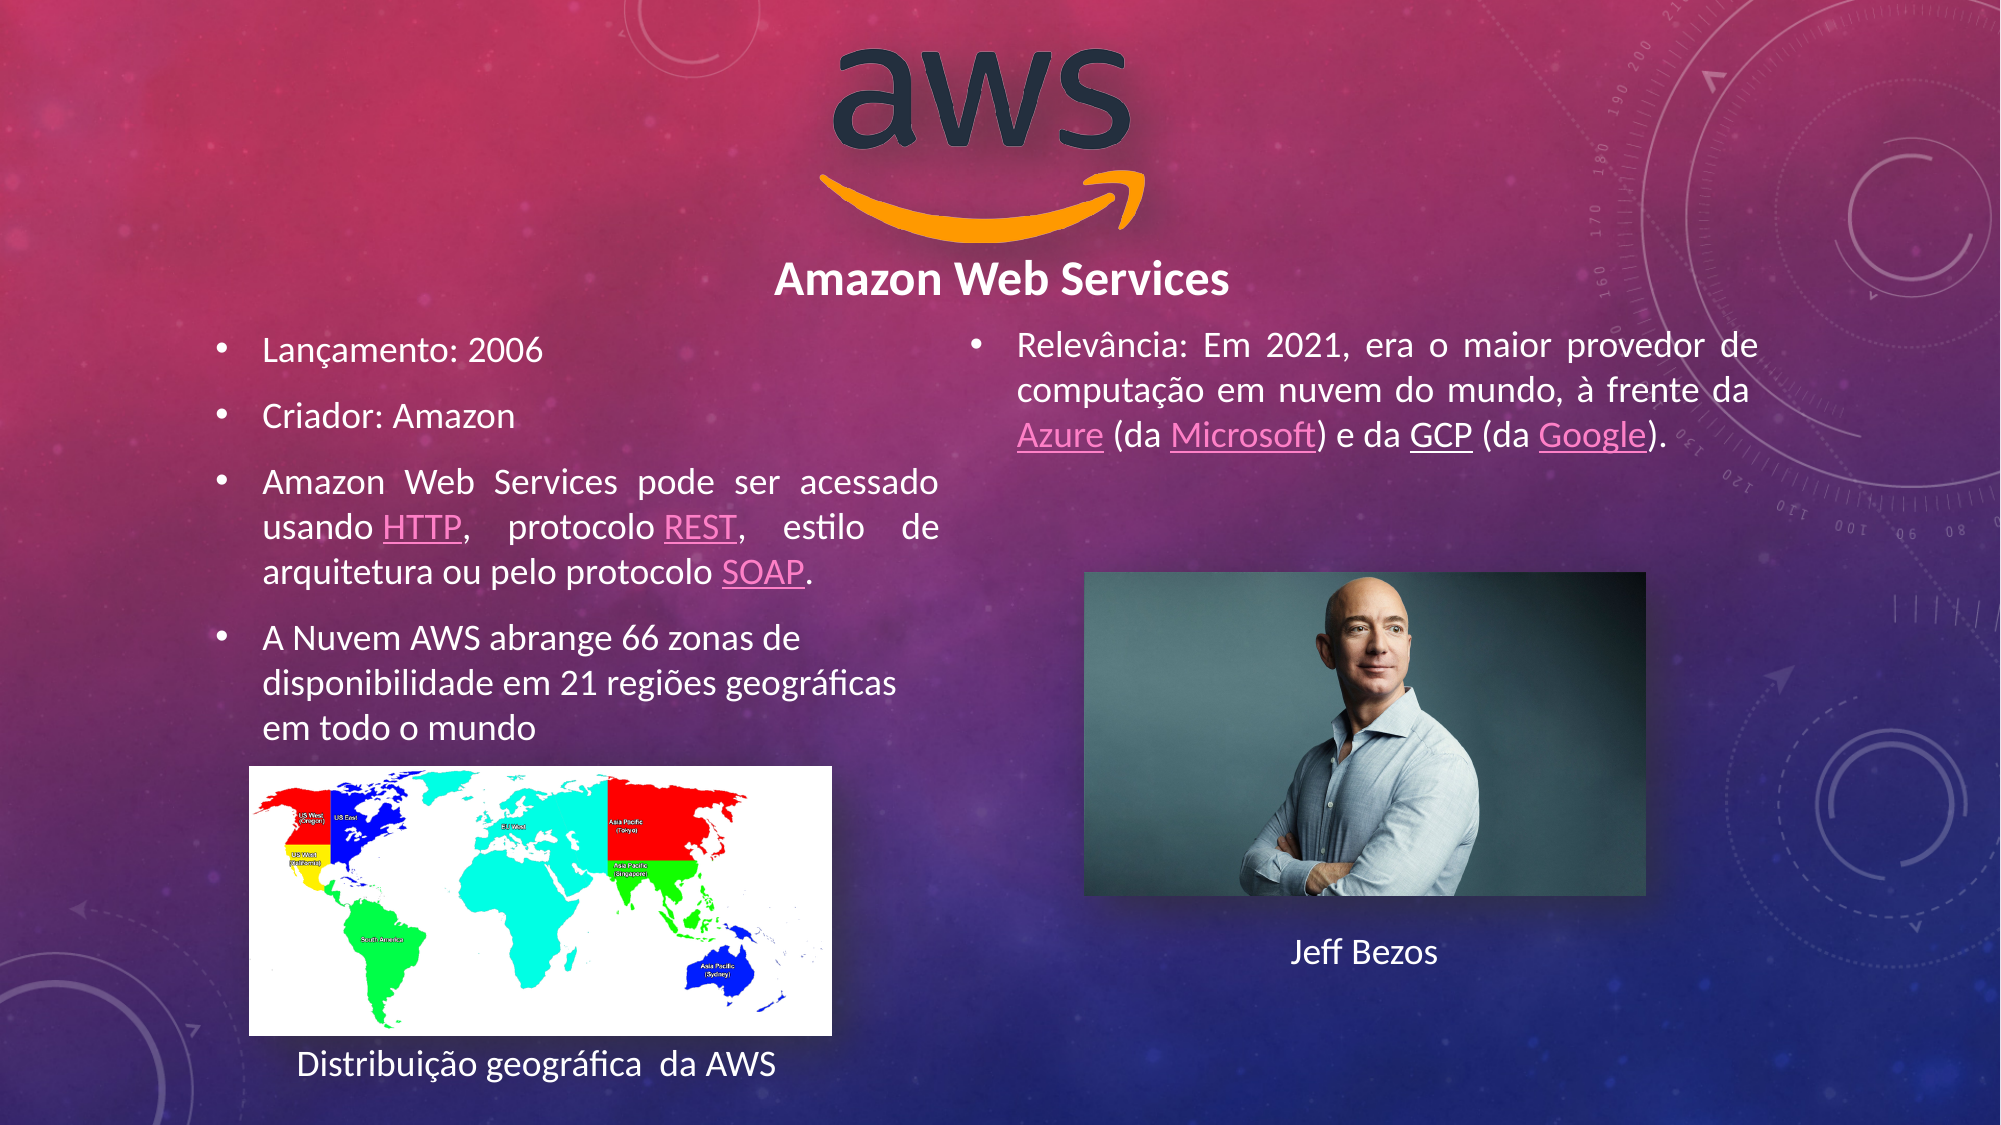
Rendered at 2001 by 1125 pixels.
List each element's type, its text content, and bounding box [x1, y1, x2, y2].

text_box Lançamento: 2006 Criador: Amazon Amazon Web Services pode ser acessado usando HTTP, protocolo REST, estilo de arquitetura ou pelo protocolo SOAP. A Nuvem AWS abrange 66 zonas de disponibilidade em 21 regiões geográficas em todo o mundo [200, 237, 955, 836]
picture [0, 0, 2001, 1125]
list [660, 0, 1304, 314]
text_box Jeff Bezos [1105, 919, 1624, 980]
list Relevância: Em 2021, era o maior provedor de computação em nuvem do mundo, à frente da Azure (da Microsoft) e da GCP (da Google). [955, 221, 1775, 950]
picture [1083, 571, 1646, 897]
text_box Distribuição geográfica da AWS [281, 1031, 949, 1092]
